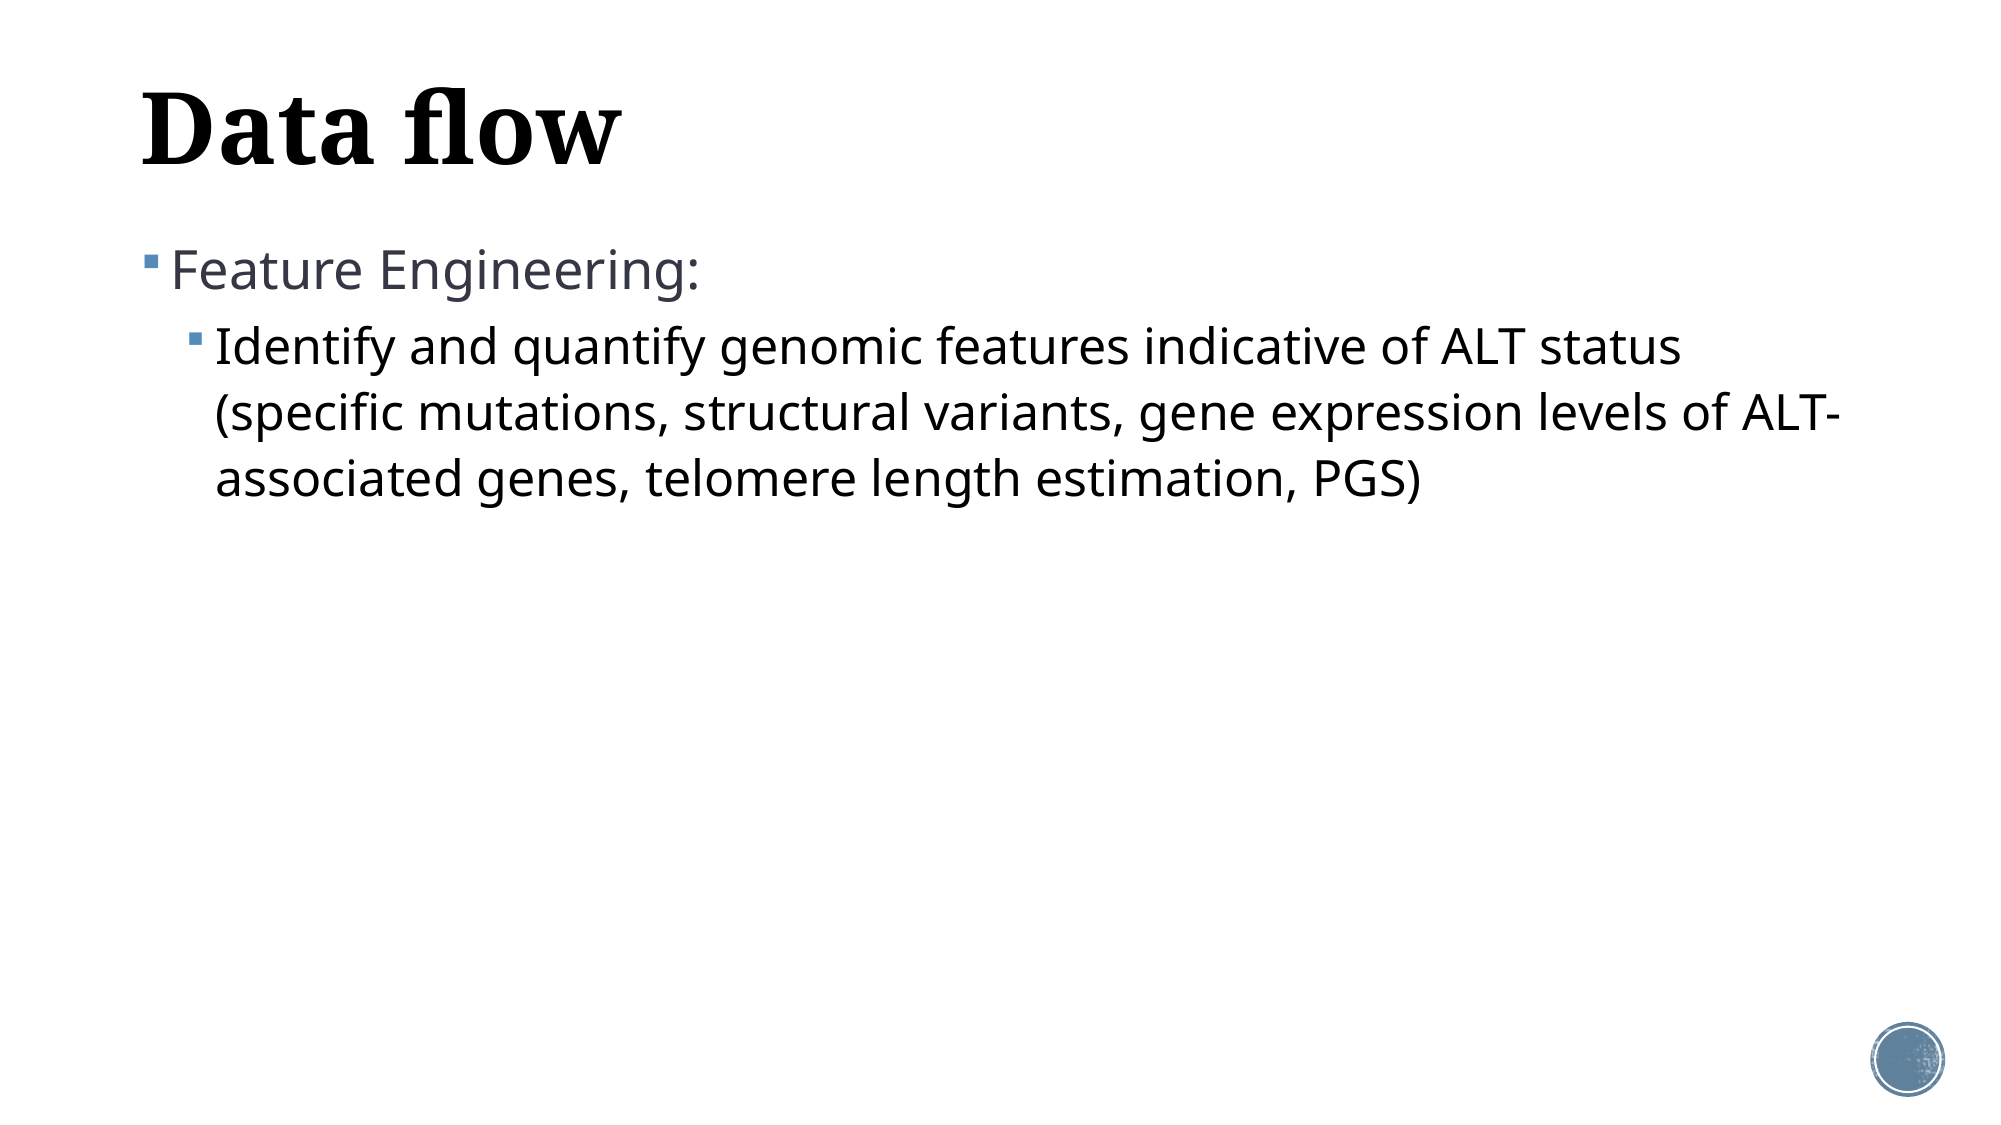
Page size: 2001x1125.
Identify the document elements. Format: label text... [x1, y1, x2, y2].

list Feature Engineering: Identify and quantify genomic features indicative of ALT status (specific mutations, structural variants, gene expression levels of ALT-associated genes, telomere length estimation, PGS) [125, 221, 1880, 1079]
title Data flow [125, 0, 1776, 221]
